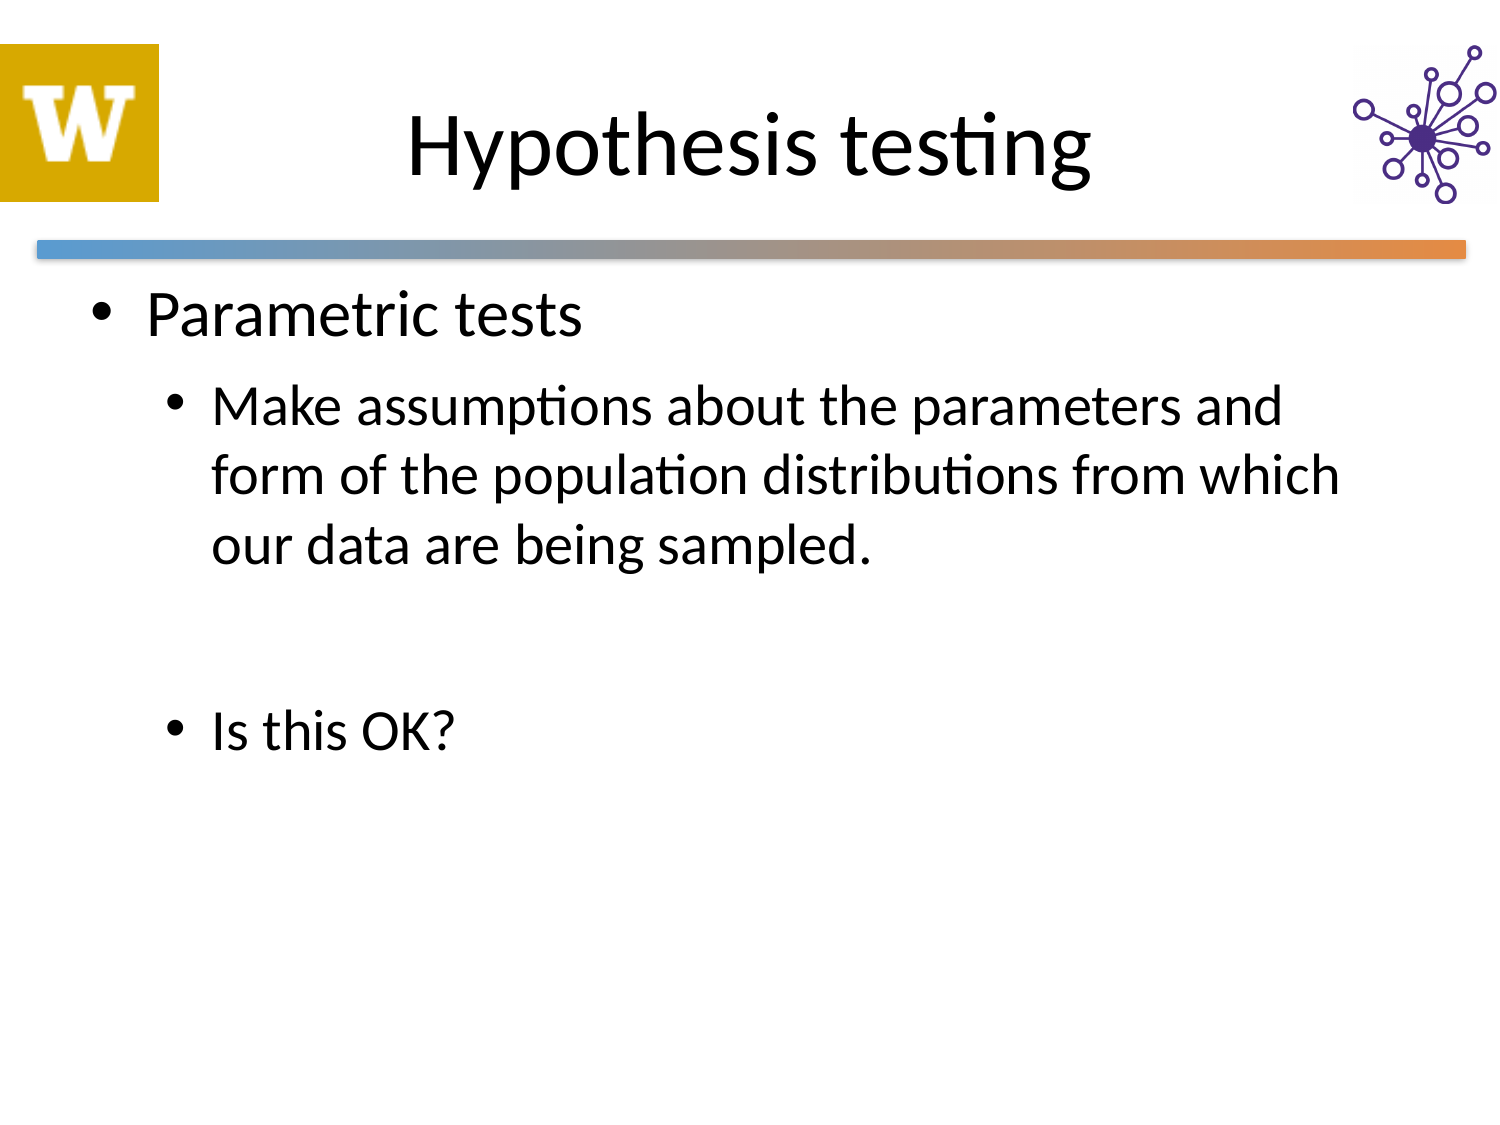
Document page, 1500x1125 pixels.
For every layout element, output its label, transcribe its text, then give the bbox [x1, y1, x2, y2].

title Hypothesis testing [75, 45, 1425, 233]
picture [1425, 45, 1497, 204]
picture [0, 44, 159, 202]
list Parametric tests Make assumptions about the parameters and form of the population distributions from which our data are being sampled. Is this OK? [75, 262, 1425, 1093]
